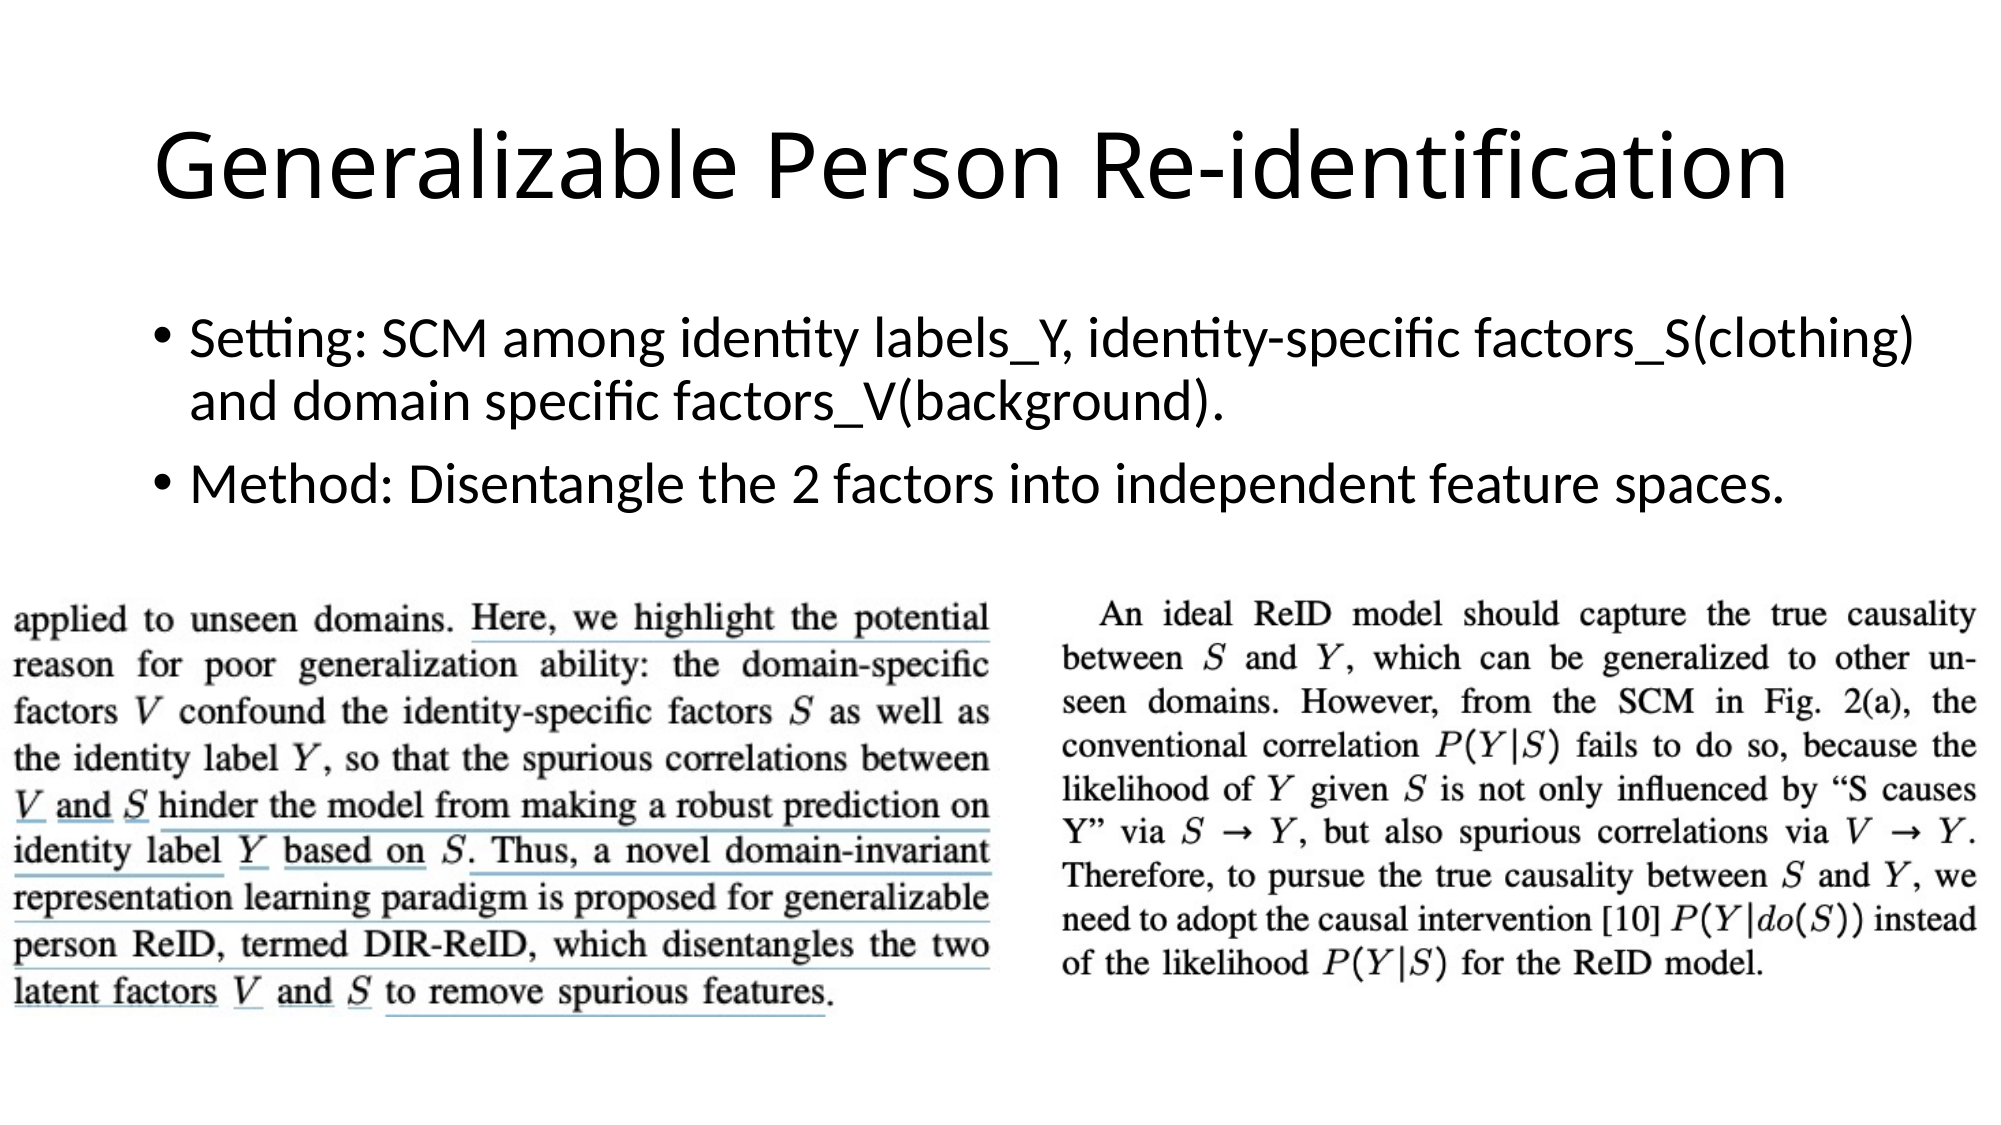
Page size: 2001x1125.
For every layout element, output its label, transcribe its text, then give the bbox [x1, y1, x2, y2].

picture [1052, 583, 1989, 991]
picture [0, 583, 1000, 1017]
list Setting: SCM among identity labels_Y, identity-specific factors_S(clothing) and domain specific factors_V(background). Method: Disentangle the 2 factors into independent feature spaces. [137, 299, 1968, 1014]
title Generalizable Person Re-identification [137, 59, 1863, 278]
